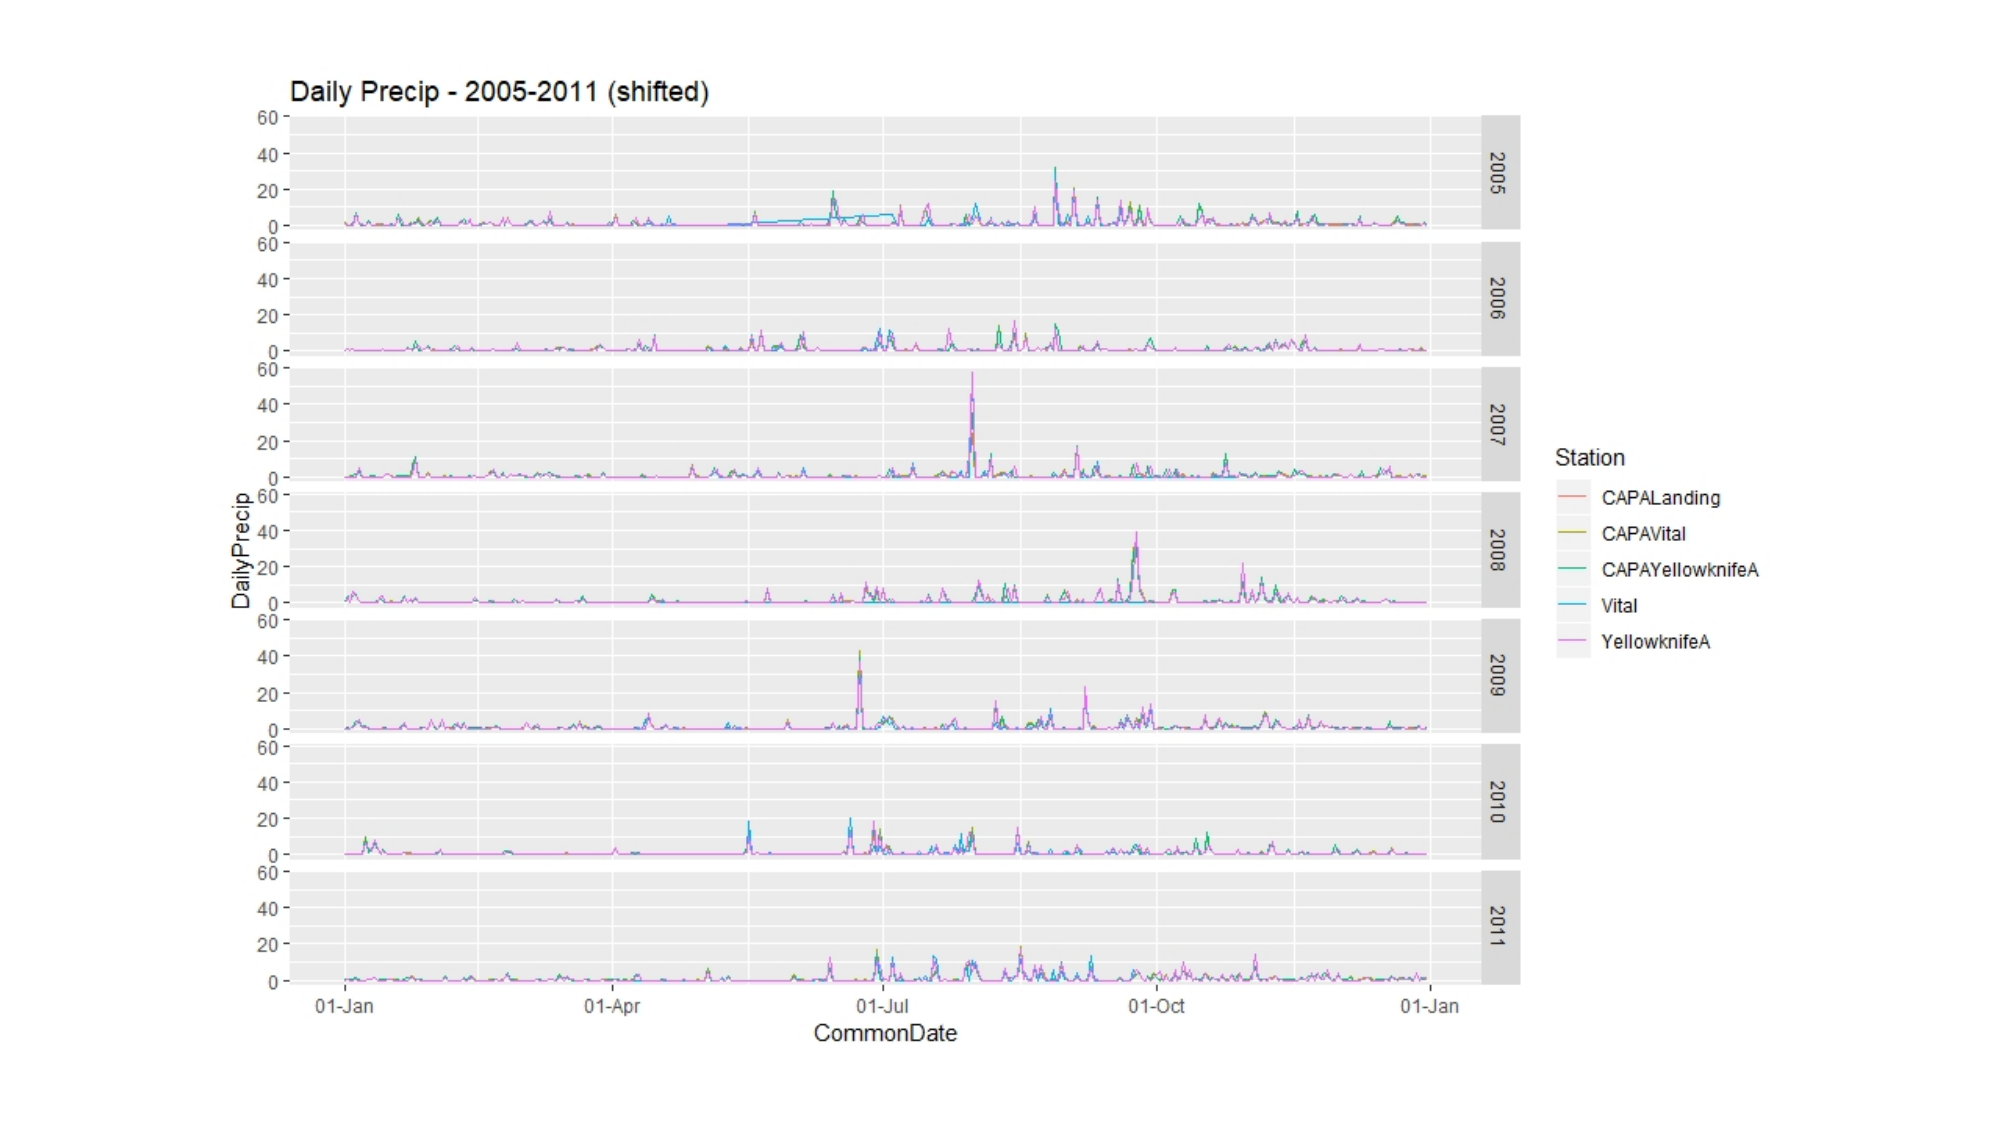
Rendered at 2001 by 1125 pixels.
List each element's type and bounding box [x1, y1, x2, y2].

picture [218, 67, 1782, 1058]
